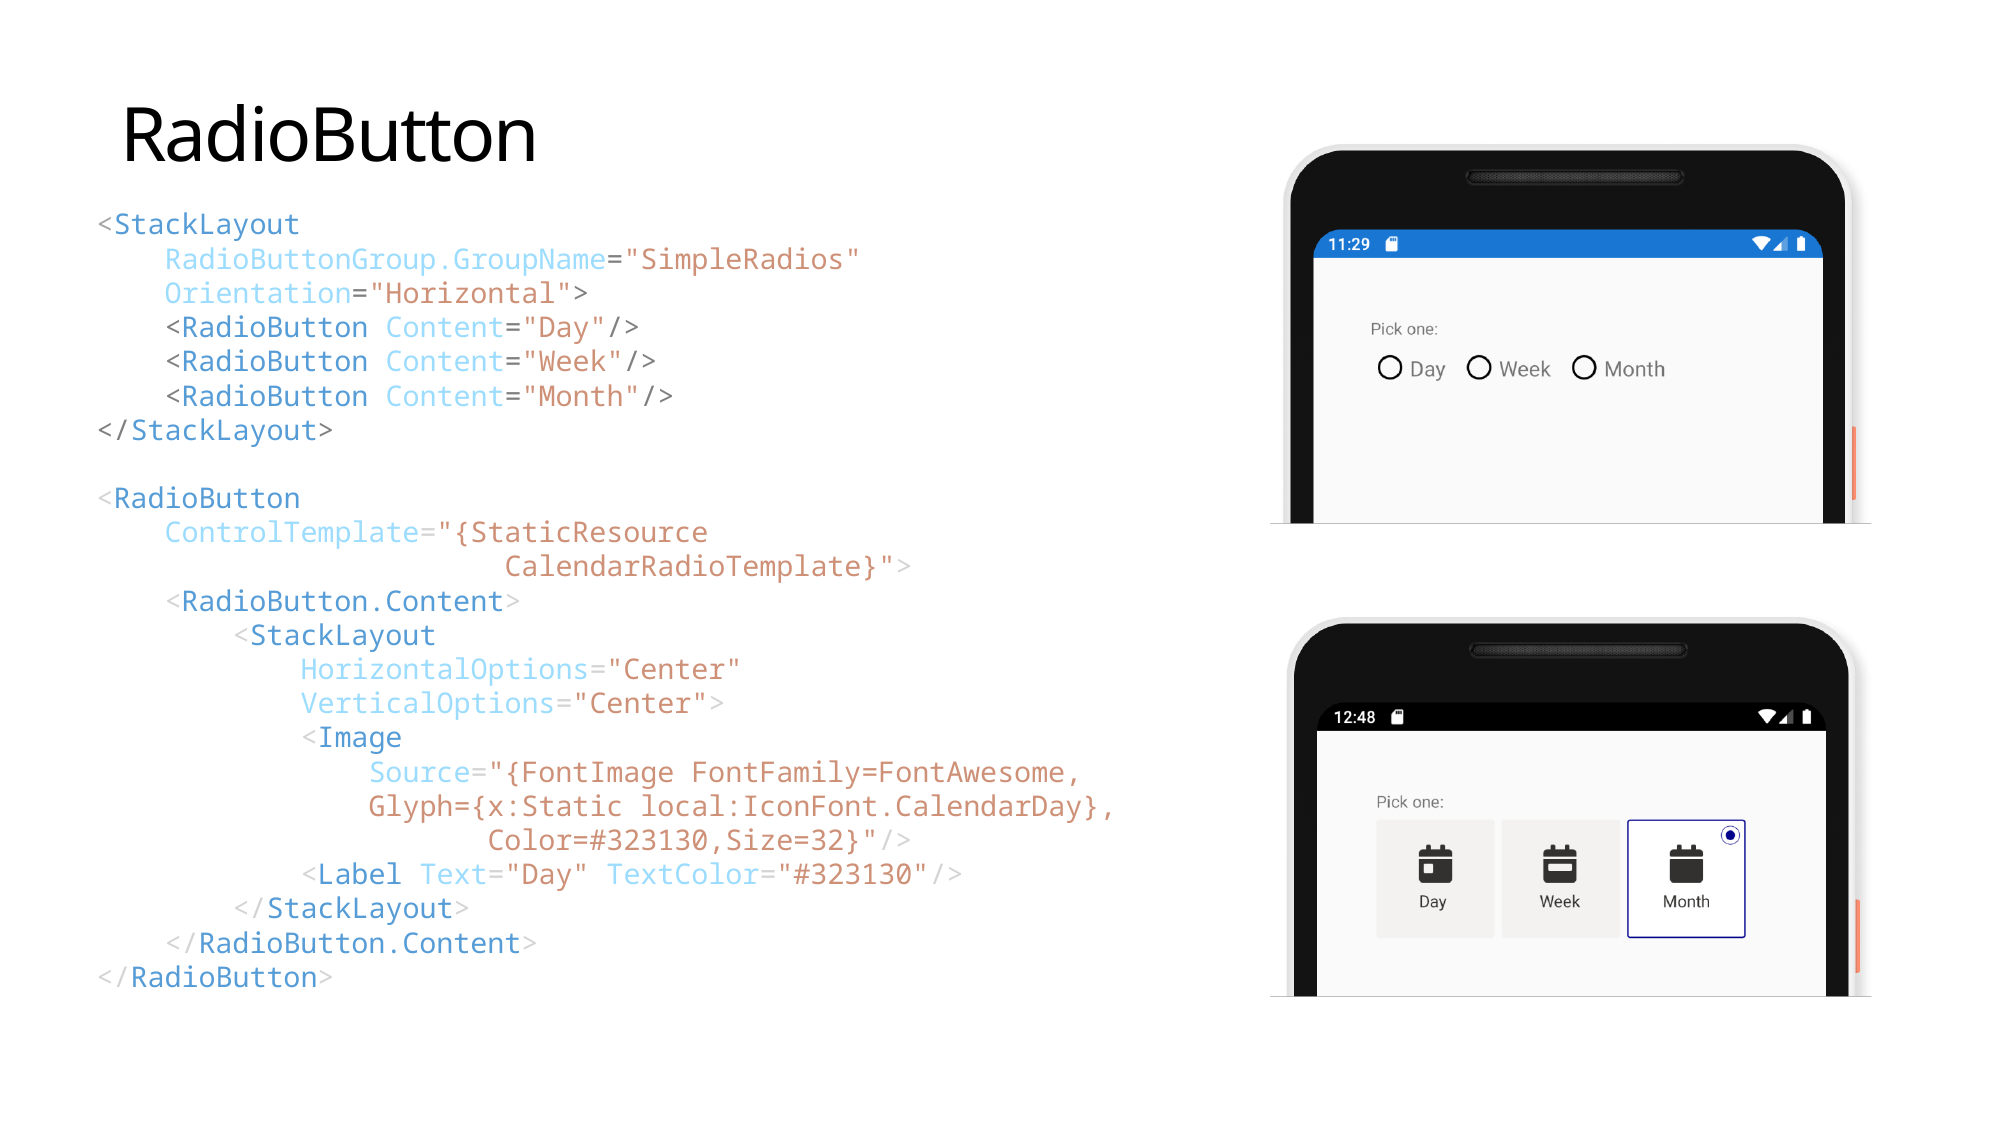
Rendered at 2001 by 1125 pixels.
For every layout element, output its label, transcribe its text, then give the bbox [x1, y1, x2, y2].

picture [1270, 602, 1872, 1015]
picture [1270, 130, 1872, 543]
title RadioButton [96, 81, 1904, 173]
text_box <StackLayout RadioButtonGroup.GroupName="SimpleRadios" Orientation="Horizontal"> <RadioButton Content="Day"/> <RadioButton Content="Week"/> <RadioButton Content="Month"/> </StackLayout> <RadioButton ControlTemplate="{StaticResource CalendarRadioTemplate}"> <RadioButton.Content> <StackLayout HorizontalOptions="Center" VerticalOptions="Center"> <Image Source="{FontImage FontFamily=FontAwesome, Glyph={x:Static local:IconFont.CalendarDay}, Color=#323130,Size=32}"/> <Label Text="Day" TextColor="#323130"/> </StackLayout> </RadioButton.Content> </RadioButton> [96, 206, 1997, 993]
